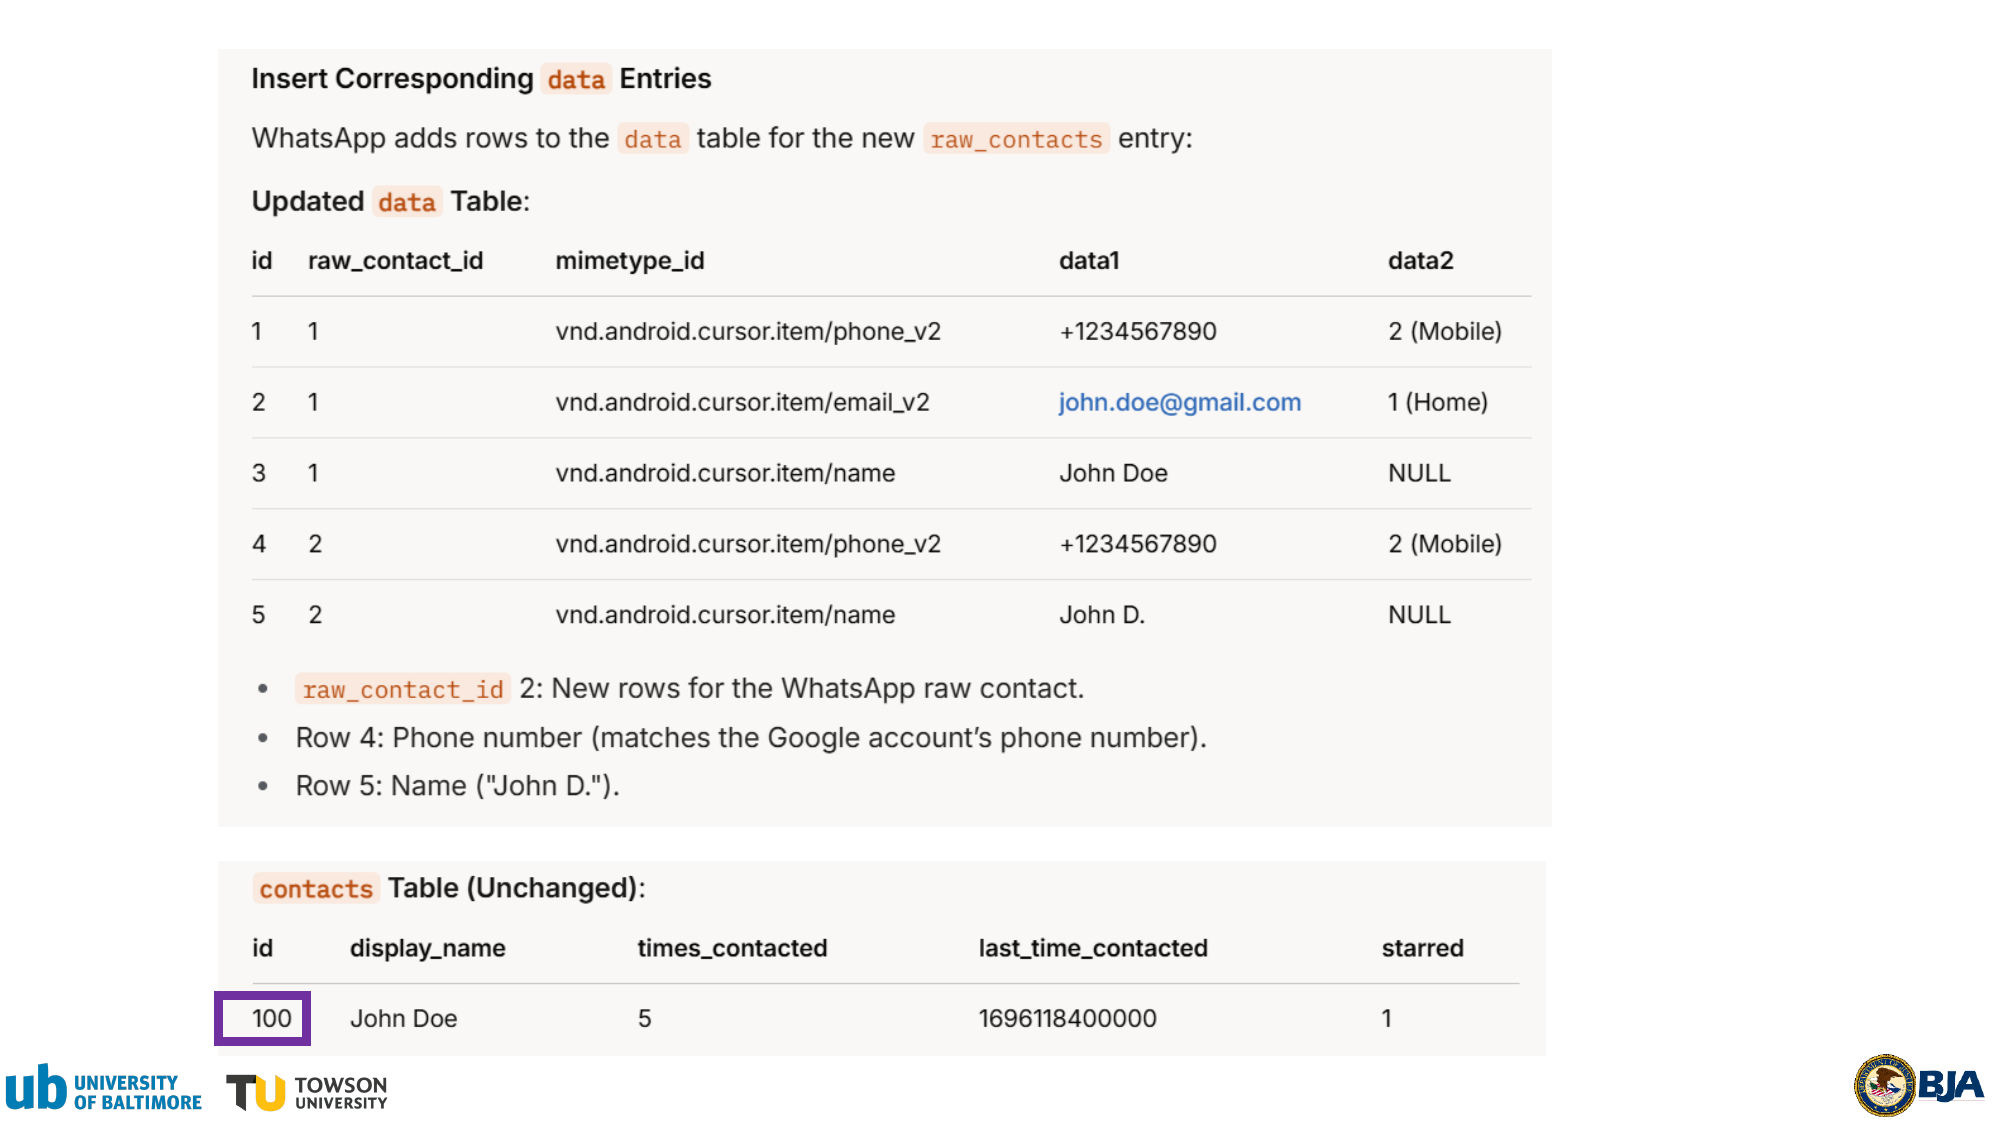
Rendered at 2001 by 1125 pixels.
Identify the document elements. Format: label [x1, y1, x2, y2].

picture [218, 49, 1552, 827]
text_box [1045, 298, 1324, 585]
text_box [1264, 255, 1403, 311]
picture [1854, 1054, 1986, 1117]
picture [0, 861, 1546, 1125]
